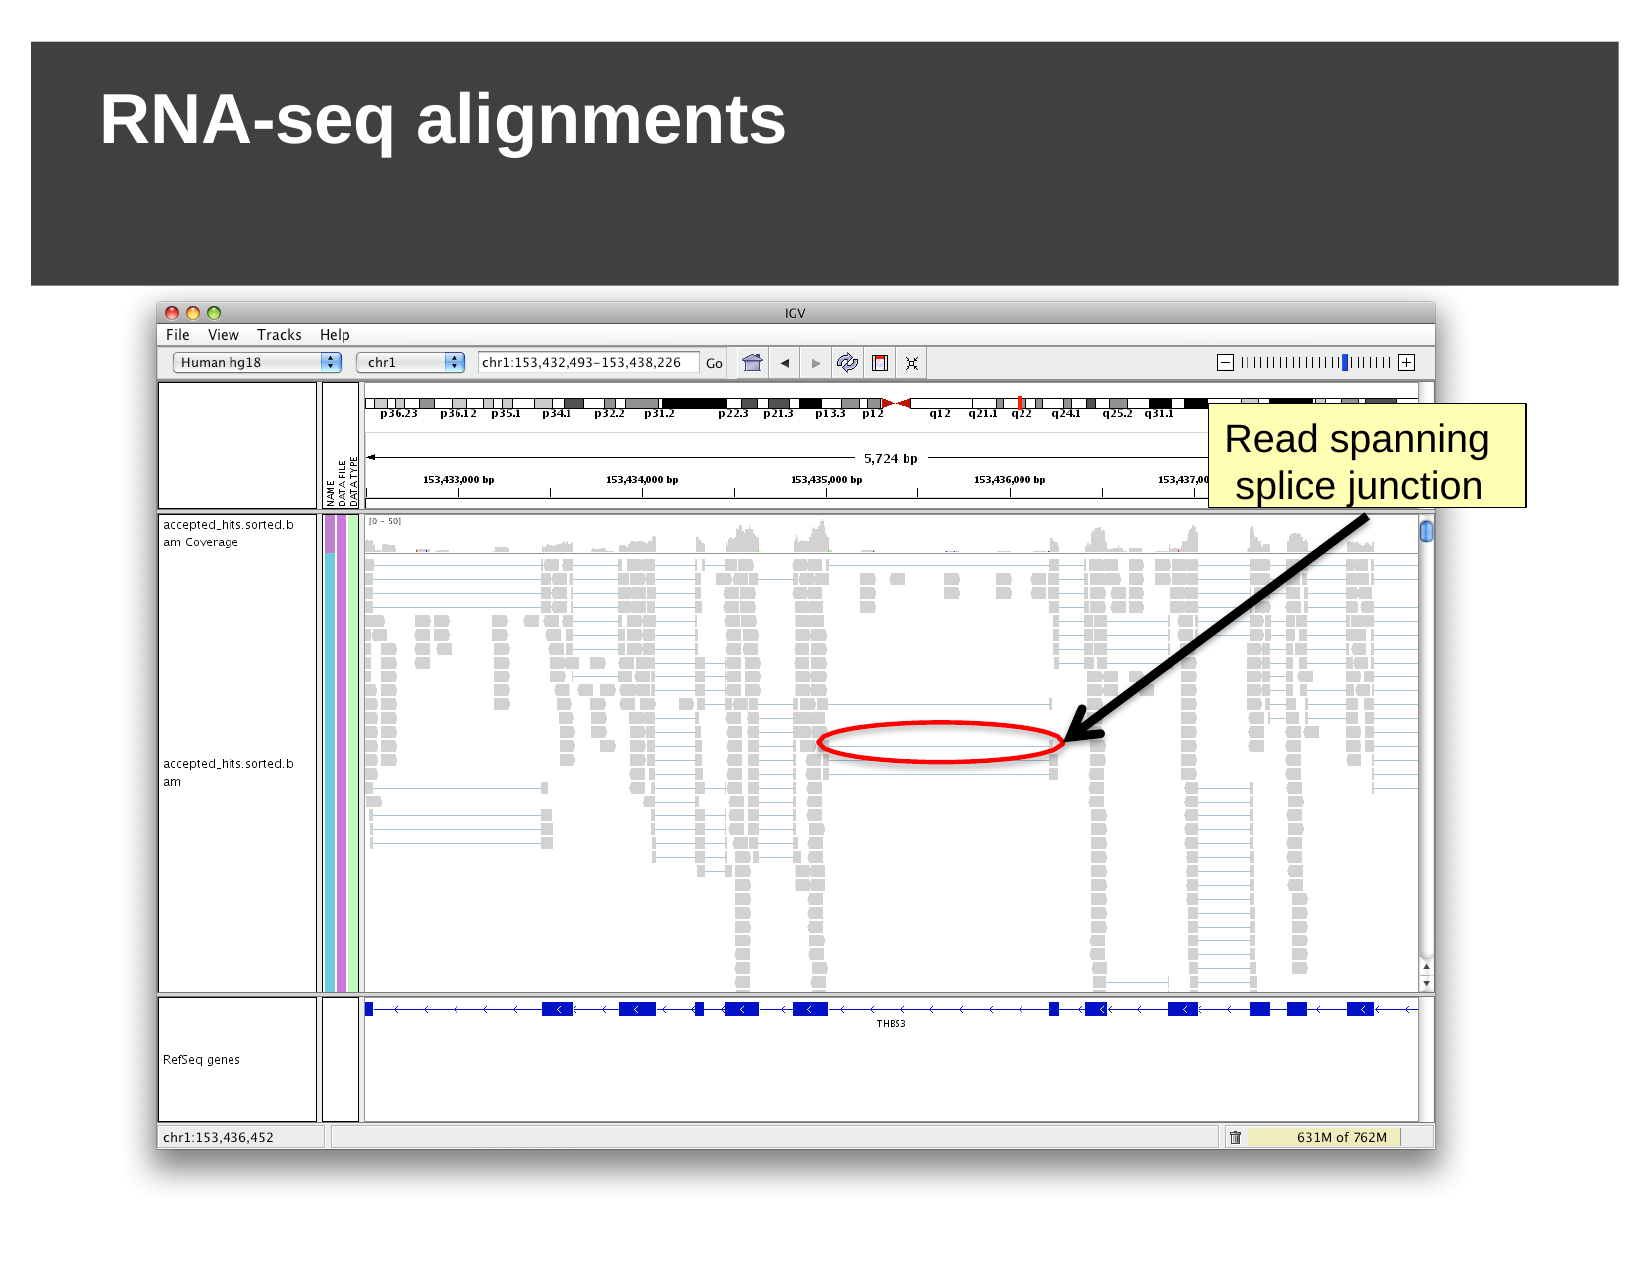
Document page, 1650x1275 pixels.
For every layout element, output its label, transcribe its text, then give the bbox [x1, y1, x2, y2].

text_box [818, 722, 1015, 763]
text_box [1063, 512, 1370, 743]
text_box [808, 715, 1015, 777]
text_box [117, 286, 1474, 1203]
title RNA-seq alignments [31, 41, 1619, 286]
text_box [1015, 507, 1378, 794]
text_box Read spanning splice junction [1208, 403, 1526, 508]
